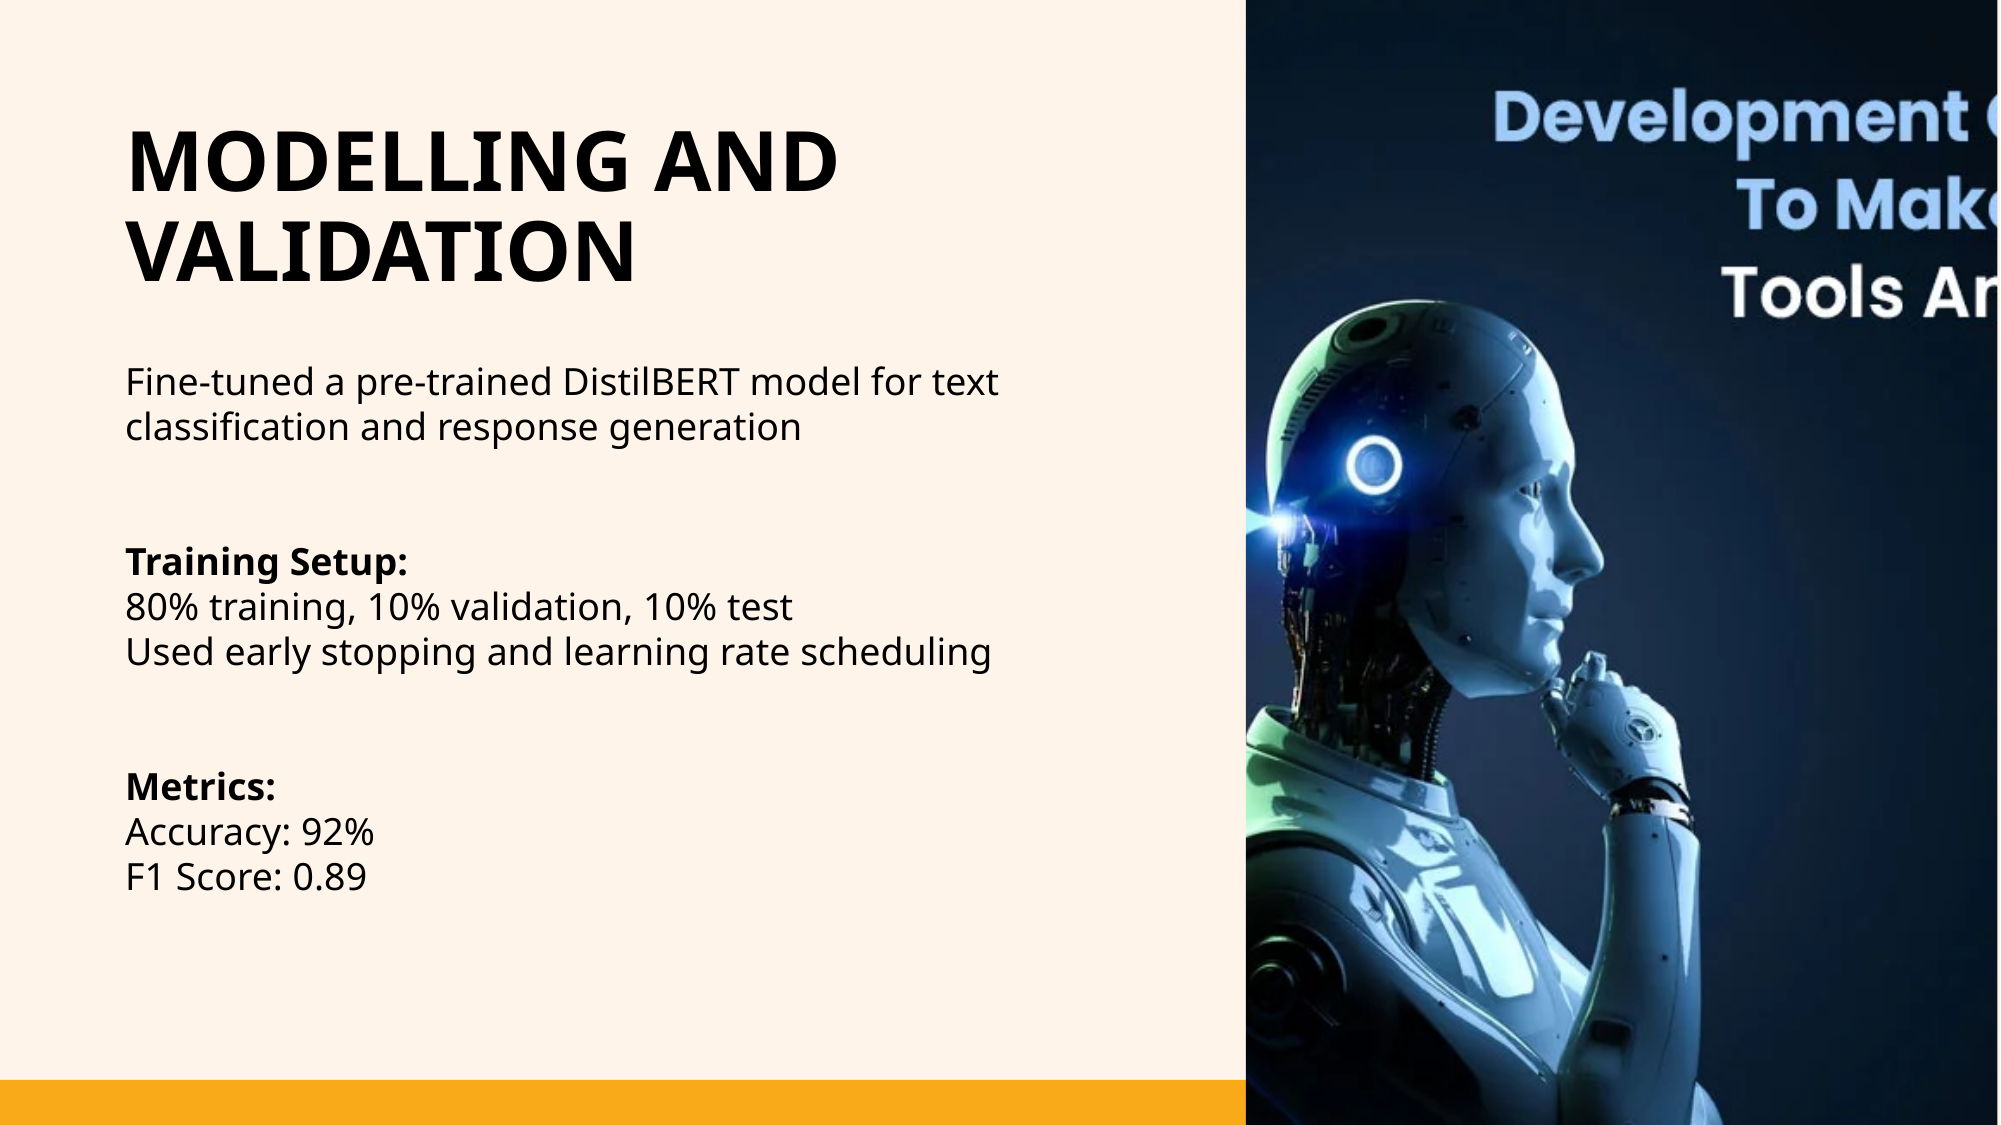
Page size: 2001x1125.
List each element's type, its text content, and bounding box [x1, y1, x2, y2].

title Modelling and Validation [110, 0, 1073, 308]
picture [1245, 0, 1998, 1125]
text_box Fine-tuned a pre-trained DistilBERT model for text classification and response generation Training Setup: 80% training, 10% validation, 10% test Used early stopping and learning rate scheduling Metrics: Accuracy: 92% F1 Score: 0.89 [110, 350, 1154, 905]
